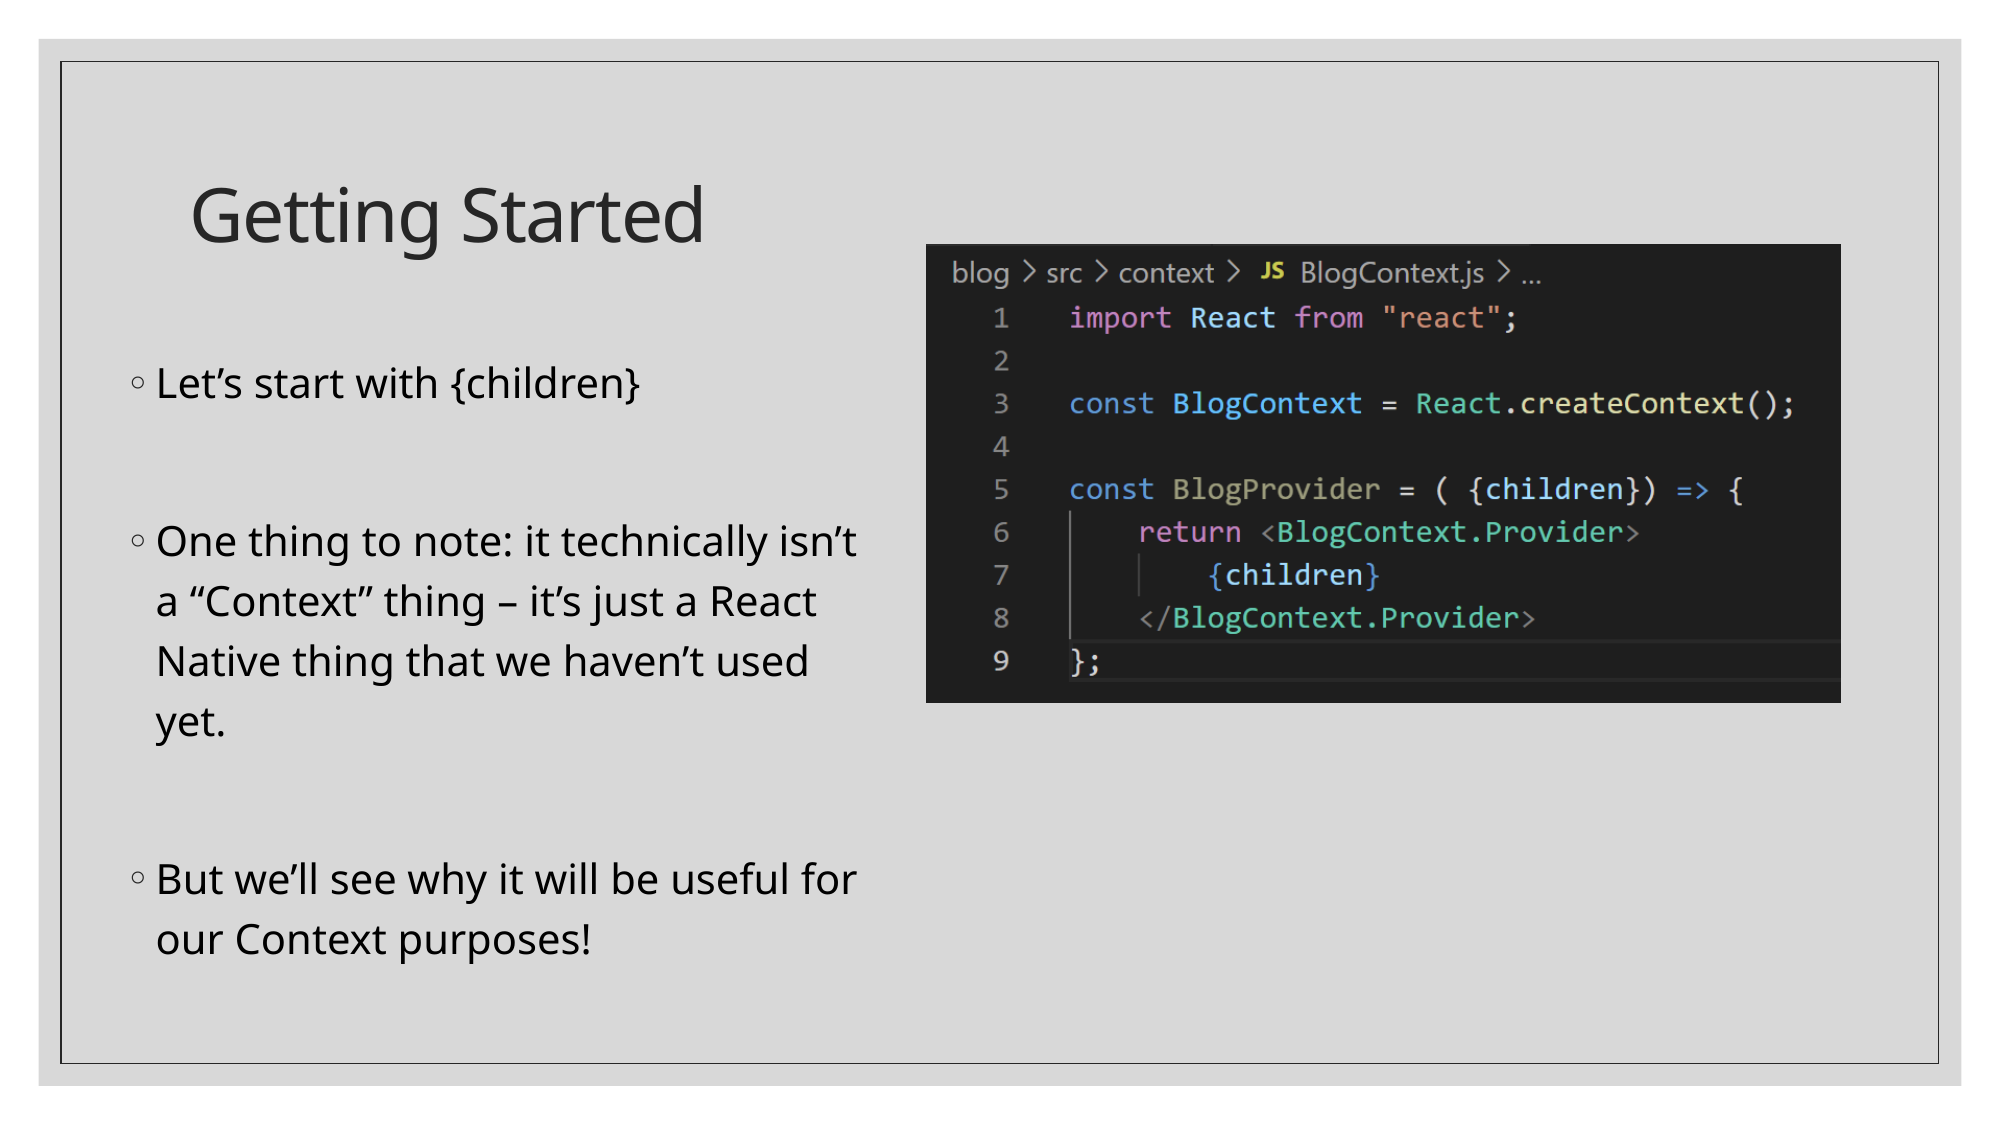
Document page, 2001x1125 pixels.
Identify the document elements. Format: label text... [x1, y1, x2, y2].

list Let’s start with {children} One thing to note: it technically isn’t a “Context” thing – it’s just a React Native thing that we haven’t used yet. But we’ll see why it will be useful for our Context purposes! [110, 339, 905, 1109]
picture [926, 244, 1841, 703]
title Getting Started [174, 105, 1825, 331]
